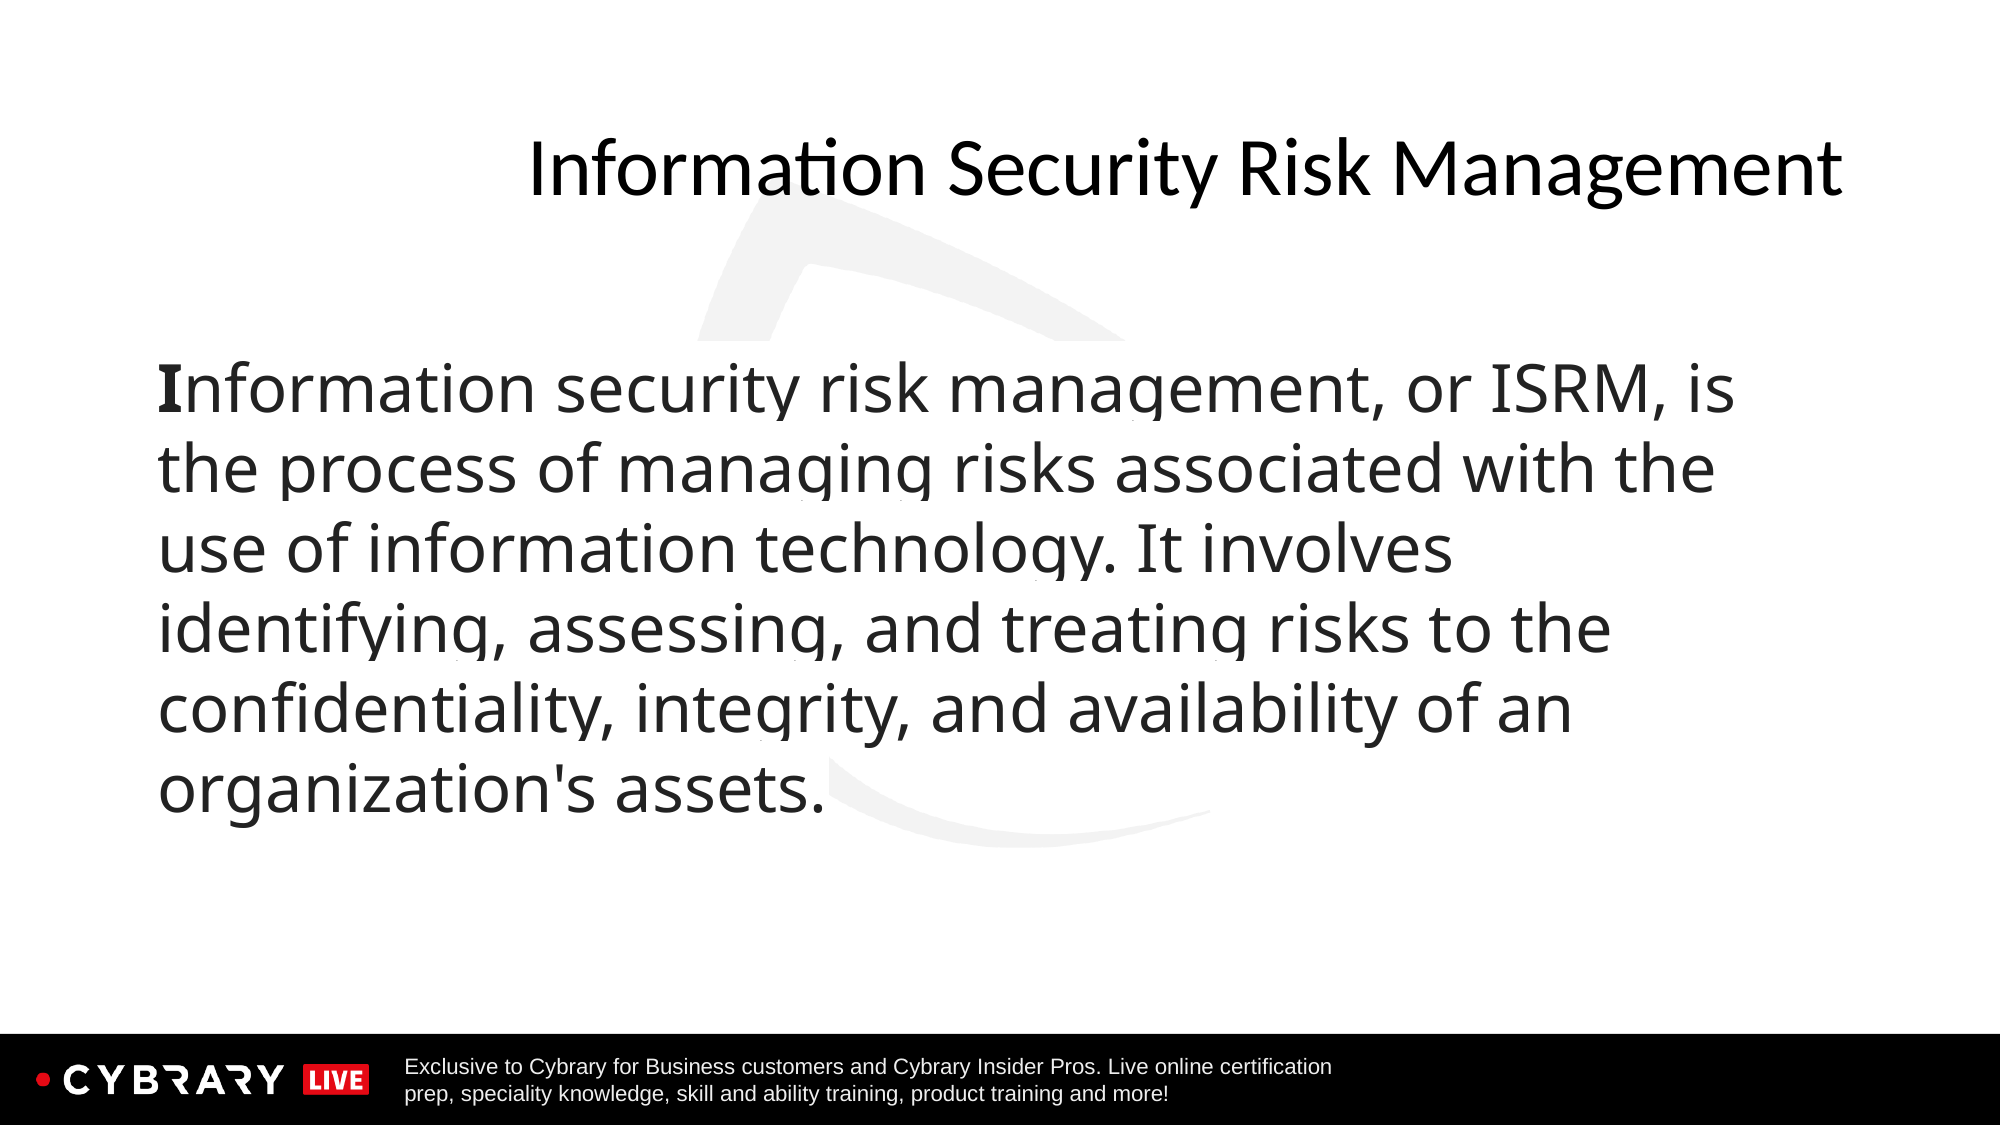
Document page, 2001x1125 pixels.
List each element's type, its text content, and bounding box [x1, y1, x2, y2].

picture [36, 1064, 369, 1095]
text_box Information security risk management, or ISRM, is the process of managing risks associated with the use of information technology. It involves identifying, assessing, and treating risks to the confidentiality, integrity, and availability of an organization's assets. [137, 257, 1818, 914]
title Information Security Risk Management [137, 59, 1863, 278]
